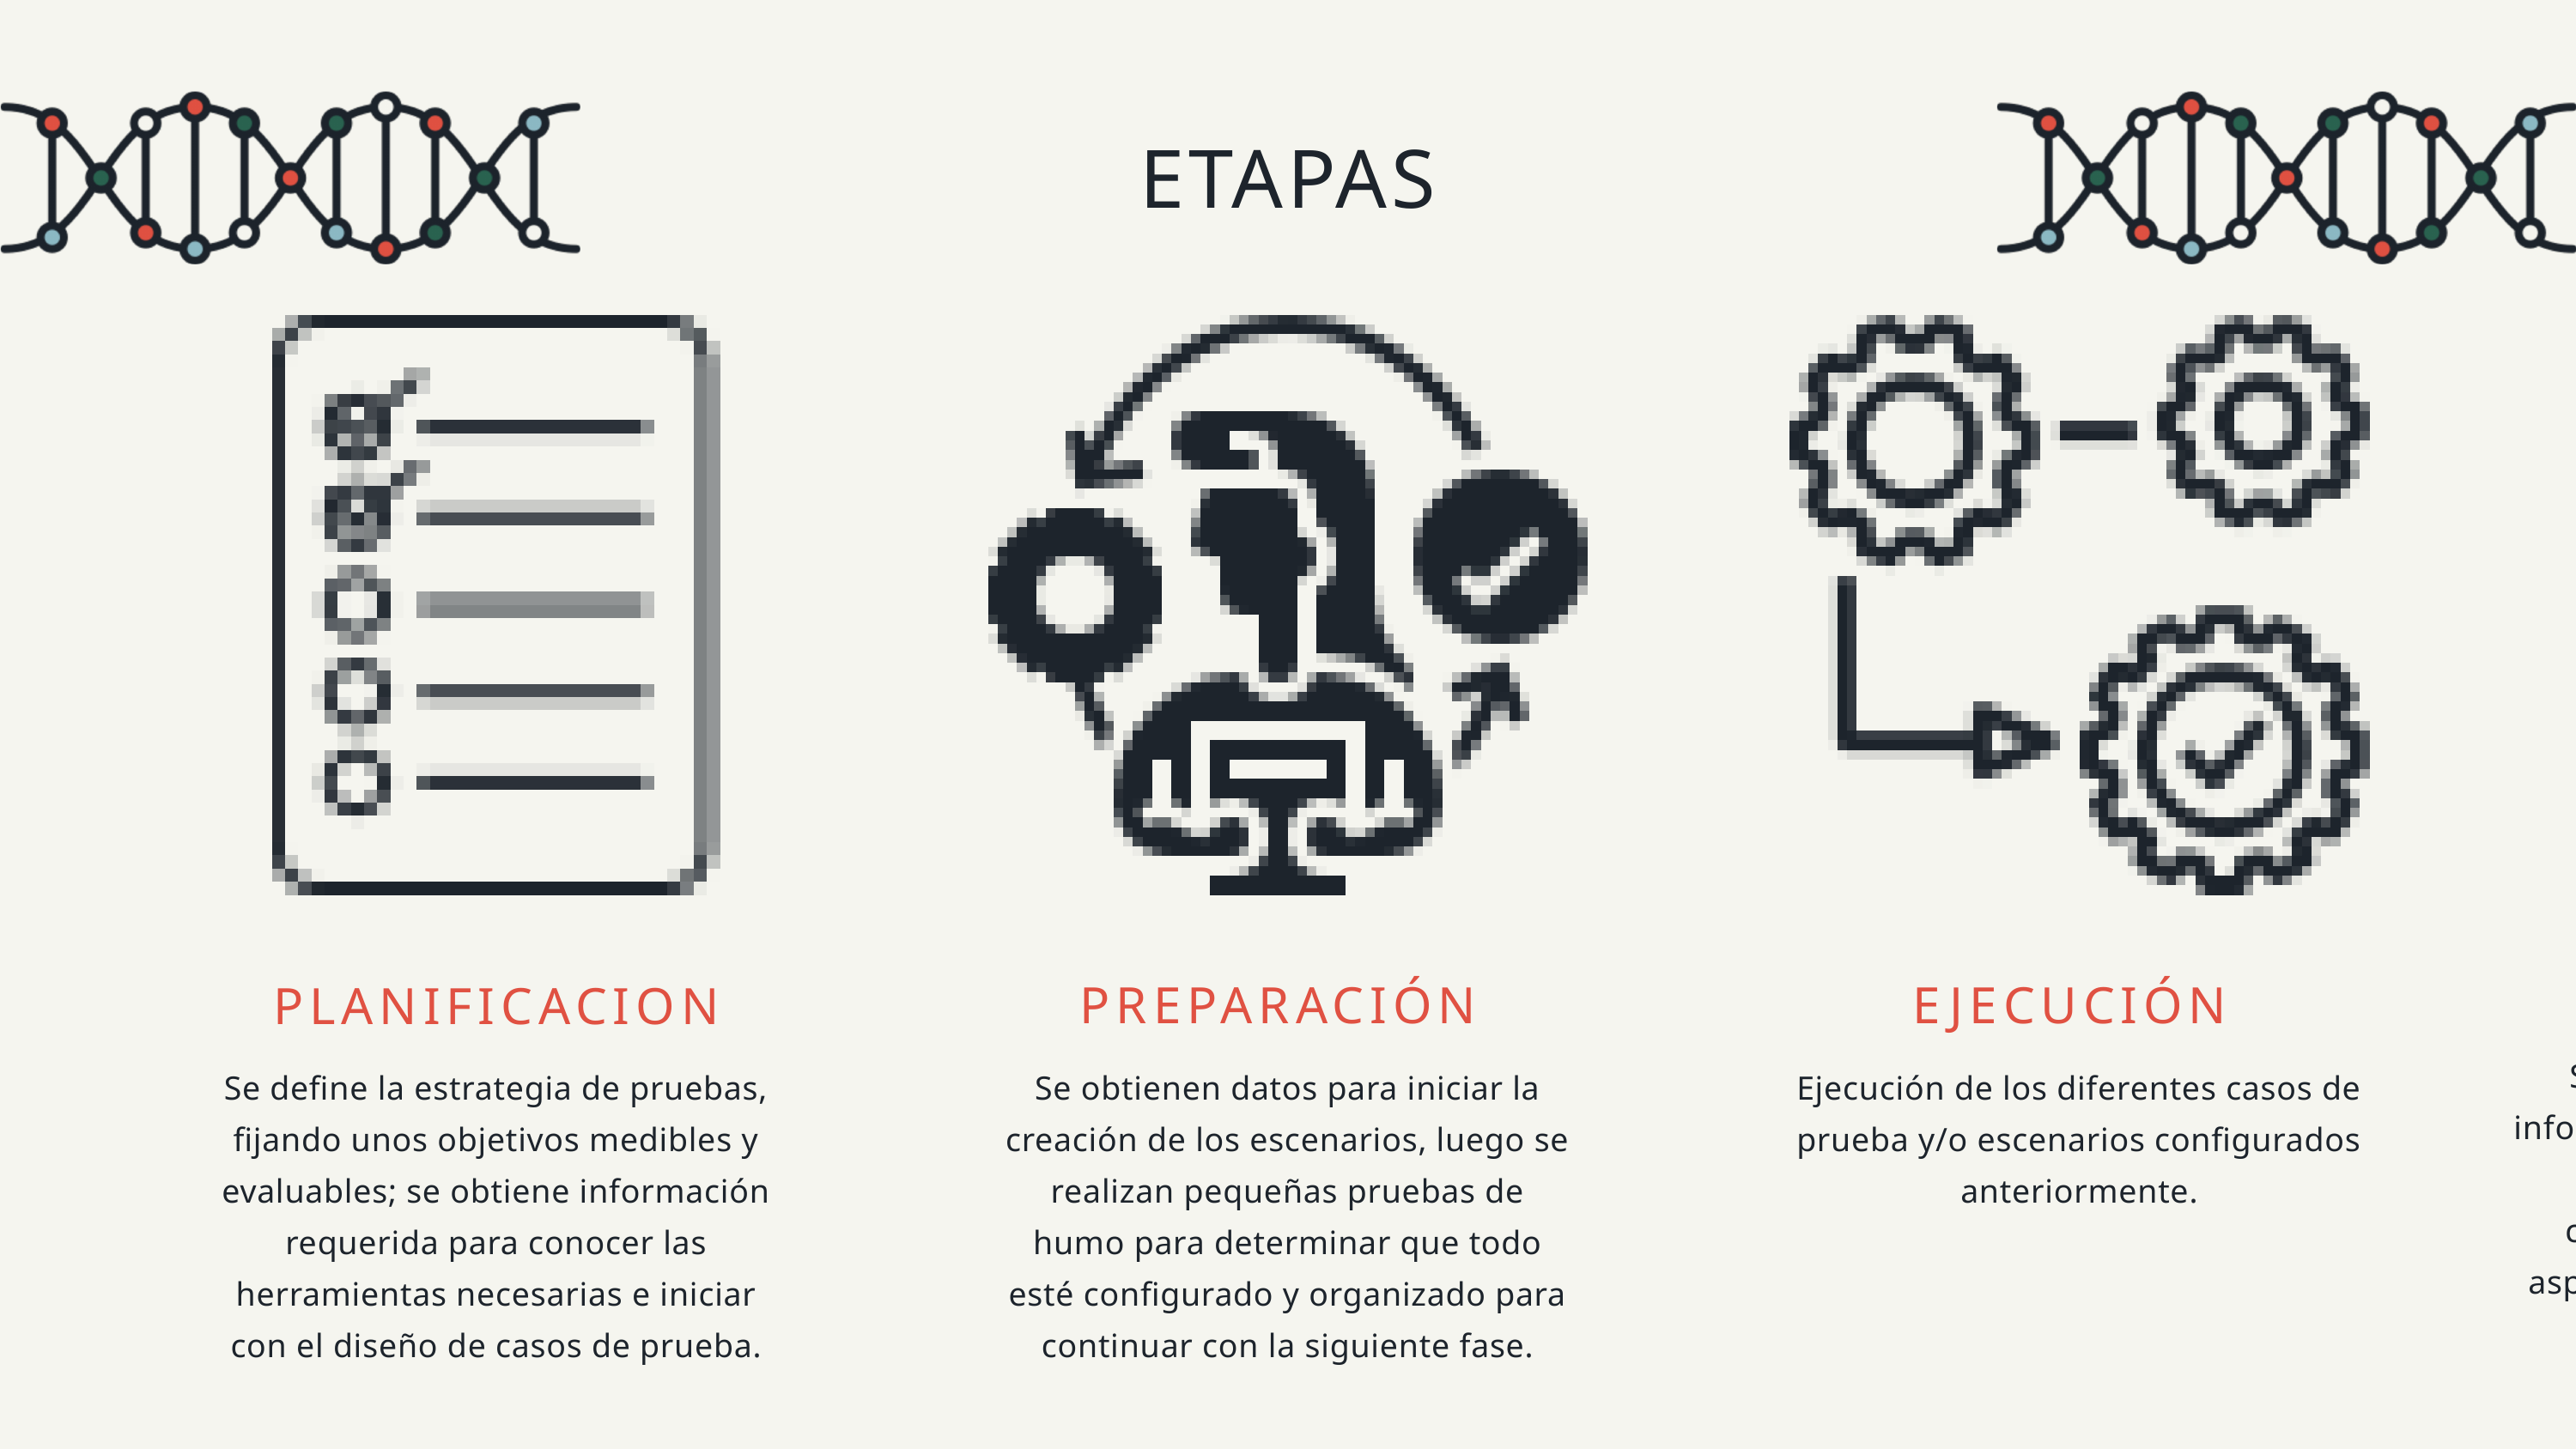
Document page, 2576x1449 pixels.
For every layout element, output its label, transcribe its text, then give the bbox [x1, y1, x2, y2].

text_box EJECUCIÓN [1900, 963, 2258, 1034]
text_box Se define la estrategia de pruebas, fijando unos objetivos medibles y evaluables; se obtiene información requerida para conocer las herramientas necesarias e iniciar con el diseño de casos de prueba. [210, 1054, 783, 1364]
text_box Se realiza la recopilación de la información obtenida, se analiza y se crea un informe con las conclusiones. Se deben ver los aspectos negativos que influyen en el sistema, para poder ser solucionados y/o mitigados. [2510, 1042, 2576, 1404]
text_box PREPARACIÓN [1047, 963, 1529, 1034]
text_box PLANIFICACION [240, 964, 752, 1035]
picture [1789, 0, 2576, 895]
picture [987, 314, 1588, 895]
picture [1, 0, 721, 895]
text_box Se obtienen datos para iniciar la creación de los escenarios, luego se realizan pequeñas pruebas de humo para determinar que todo esté configurado y organizado para continuar con la siguiente fase. [1001, 1054, 1575, 1364]
text_box Ejecución de los diferentes casos de prueba y/o escenarios configurados anteriormente. [1793, 1054, 2366, 1210]
text_box ETAPAS [380, 135, 2195, 225]
